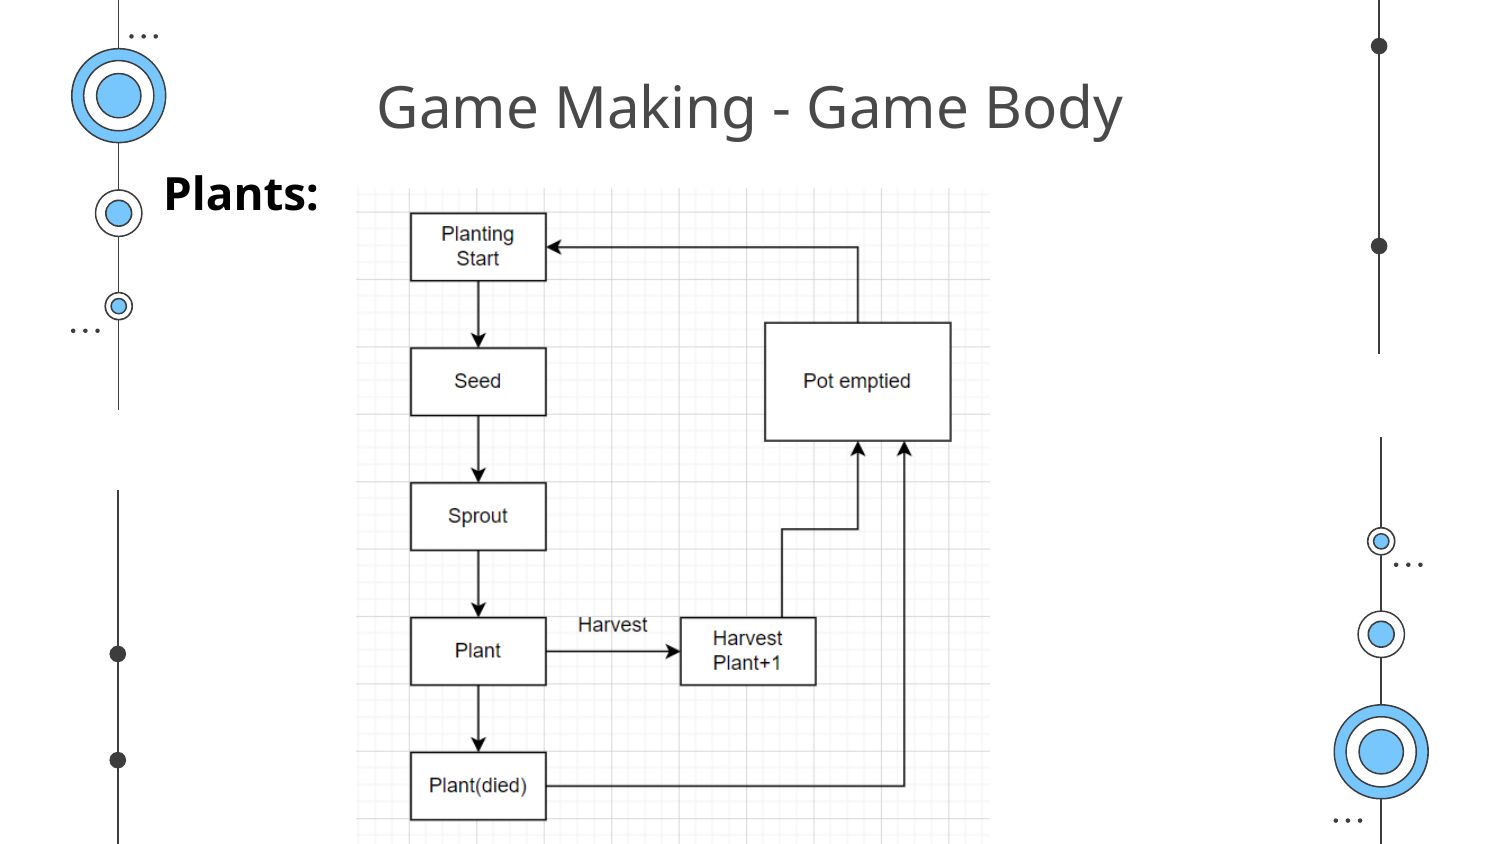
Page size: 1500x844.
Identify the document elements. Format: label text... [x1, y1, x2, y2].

text_box Plants: [148, 149, 1352, 235]
picture [356, 188, 990, 844]
title Game Making - Game Body [299, 55, 1201, 150]
